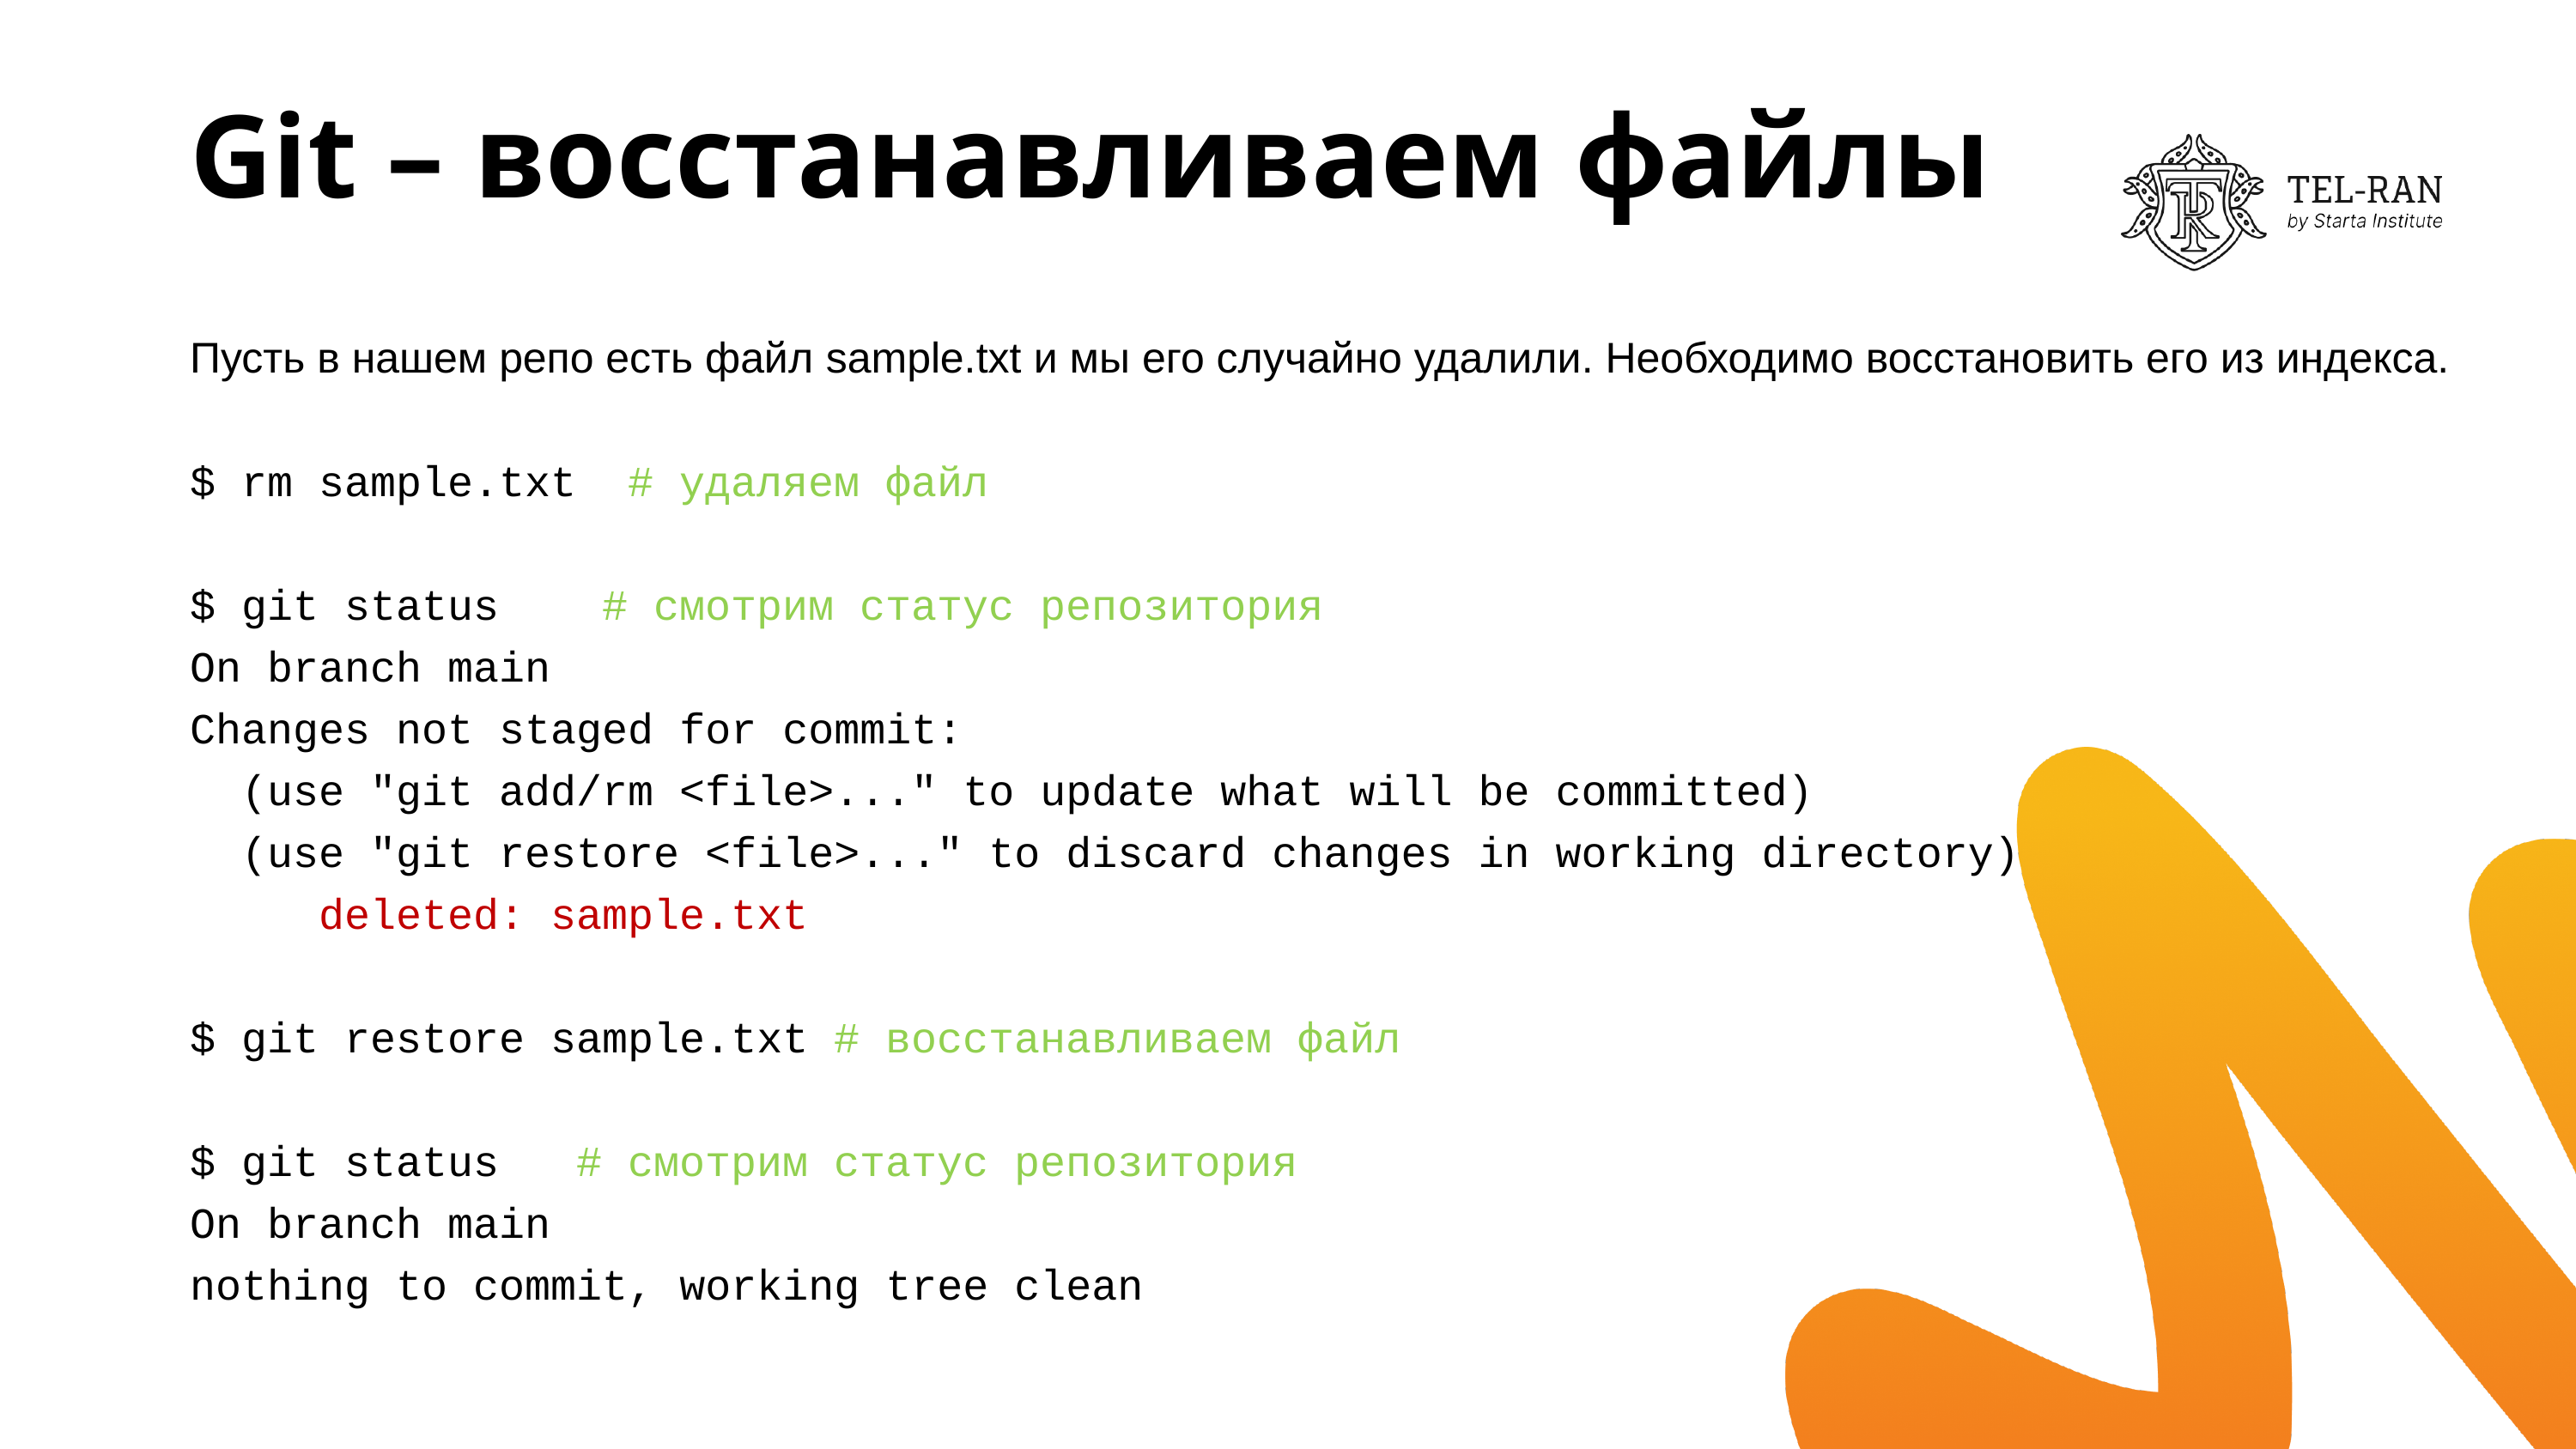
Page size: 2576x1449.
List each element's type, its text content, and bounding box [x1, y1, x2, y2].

picture [1620, 747, 2576, 1449]
title Git – восстанавливаем файлы [177, 76, 2107, 313]
text_box Пусть в нашем репо есть файл sample.txt и мы его случайно удалили. Необходимо восстановить его из индекса. $ rm sample.txt # удаляем файл $ git status # смотрим статус репозитория On branch main Changes not staged for commit: (use "git add/rm <file>..." to update what will be committed) (use "git restore <file>..." to discard changes in working directory) deleted: sample.txt $ git restore sample.txt # восстанавливаем файл $ git status # смотрим статус репозитория On branch main nothing to commit, working tree clean [177, 313, 2494, 1315]
picture [2121, 134, 2442, 271]
